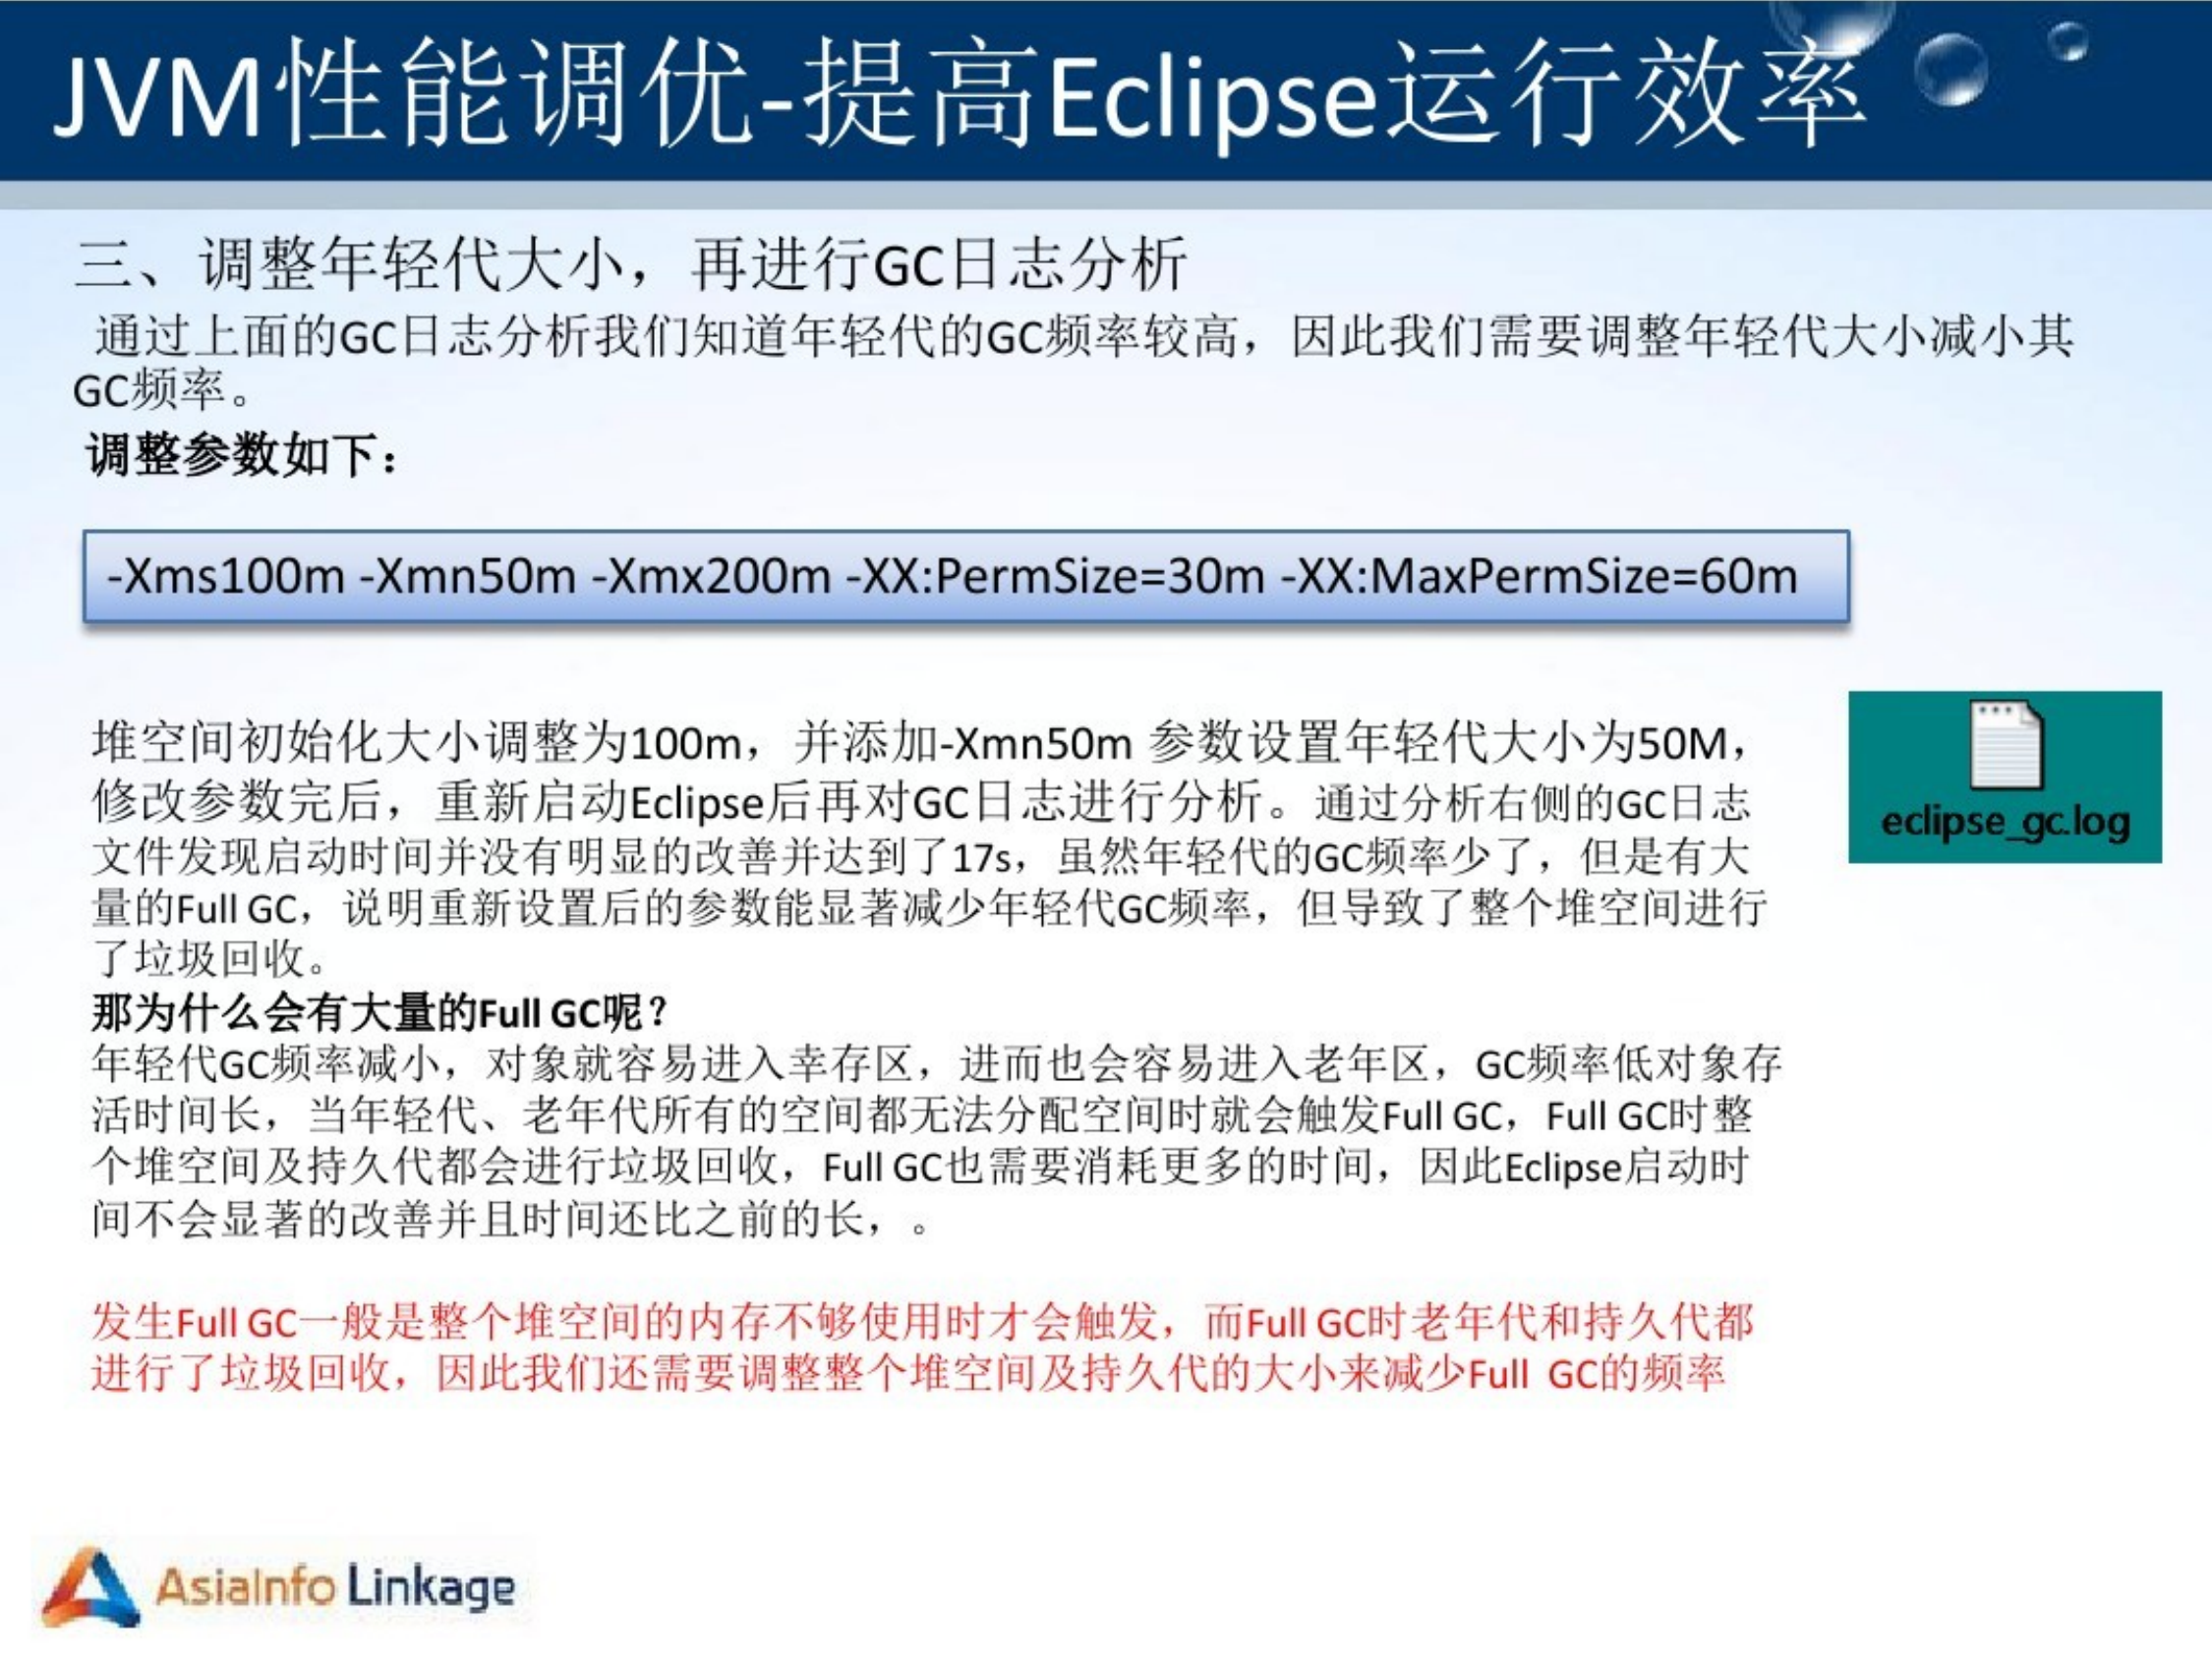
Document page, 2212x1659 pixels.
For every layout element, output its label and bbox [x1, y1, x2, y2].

text_box [0, 0, 2212, 1659]
